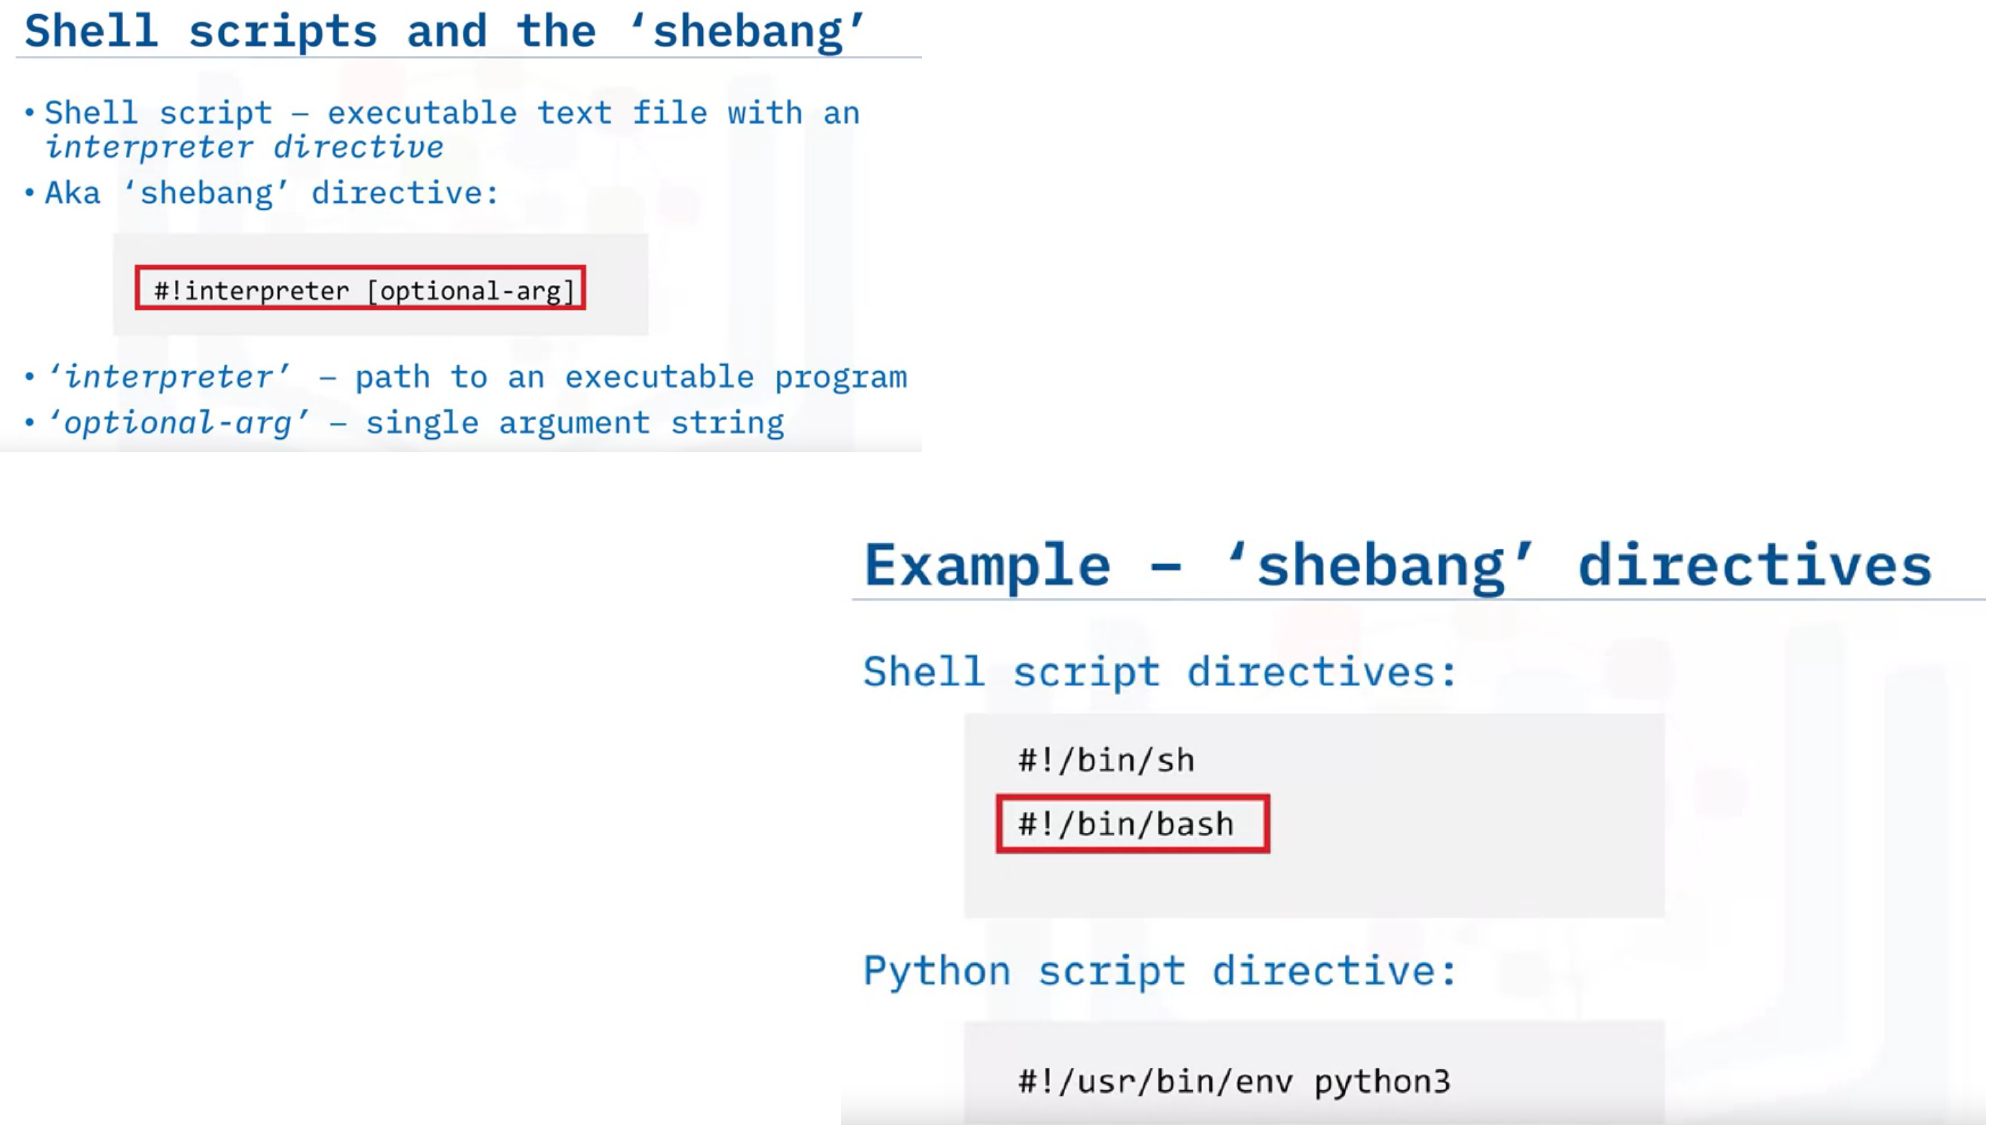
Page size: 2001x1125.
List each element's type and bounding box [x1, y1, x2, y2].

picture [841, 535, 1986, 1125]
picture [0, 0, 922, 452]
